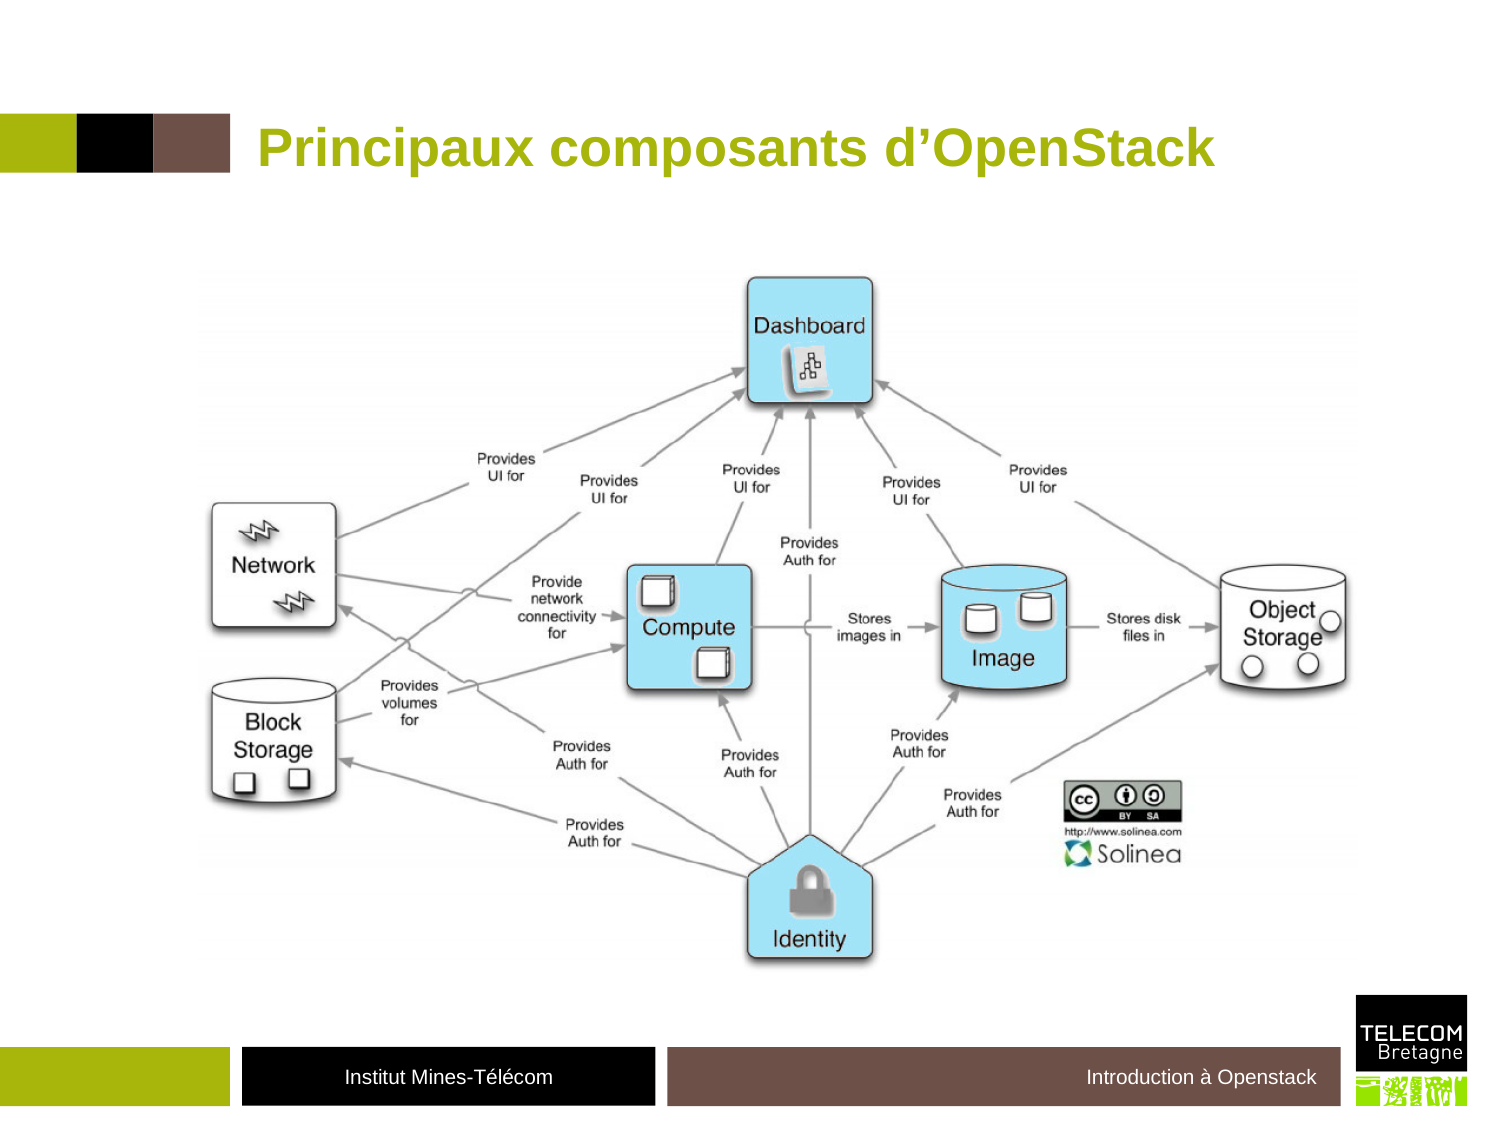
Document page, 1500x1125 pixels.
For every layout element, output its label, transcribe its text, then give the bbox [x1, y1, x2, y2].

footer Introduction à Openstack [667, 1046, 1341, 1106]
picture [1352, 991, 1471, 1110]
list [182, 263, 1367, 984]
title Principaux composants d’OpenStack [242, 0, 1425, 185]
